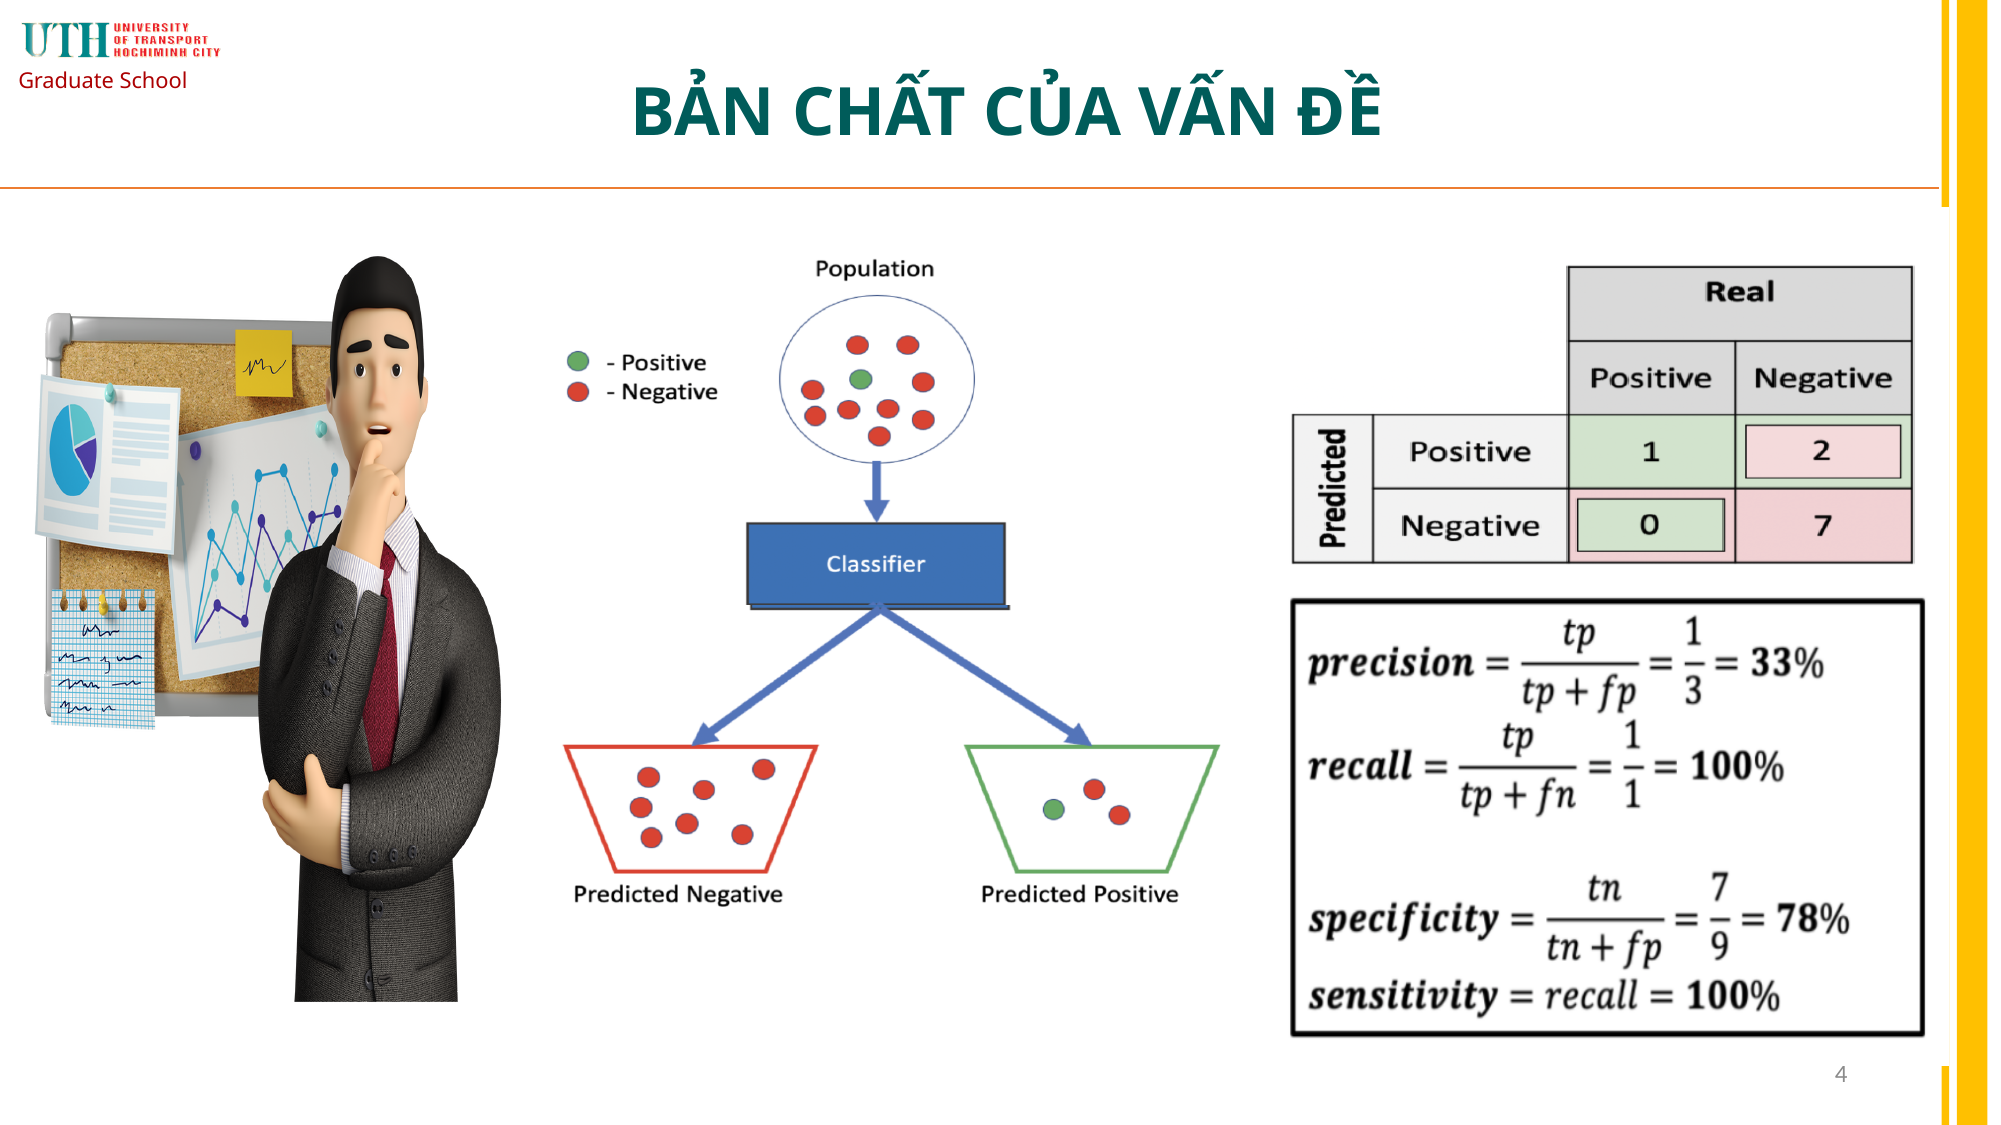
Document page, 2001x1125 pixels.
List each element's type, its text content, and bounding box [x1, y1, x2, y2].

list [21, 201, 511, 1066]
picture [510, 203, 1231, 922]
text_box Graduate School [0, 59, 151, 101]
picture [1230, 207, 1949, 1066]
slide_number 4 [1412, 1066, 1863, 1103]
title BẢN CHẤT CỦA VẤN ĐỀ [151, 59, 1863, 169]
picture [15, 16, 229, 59]
